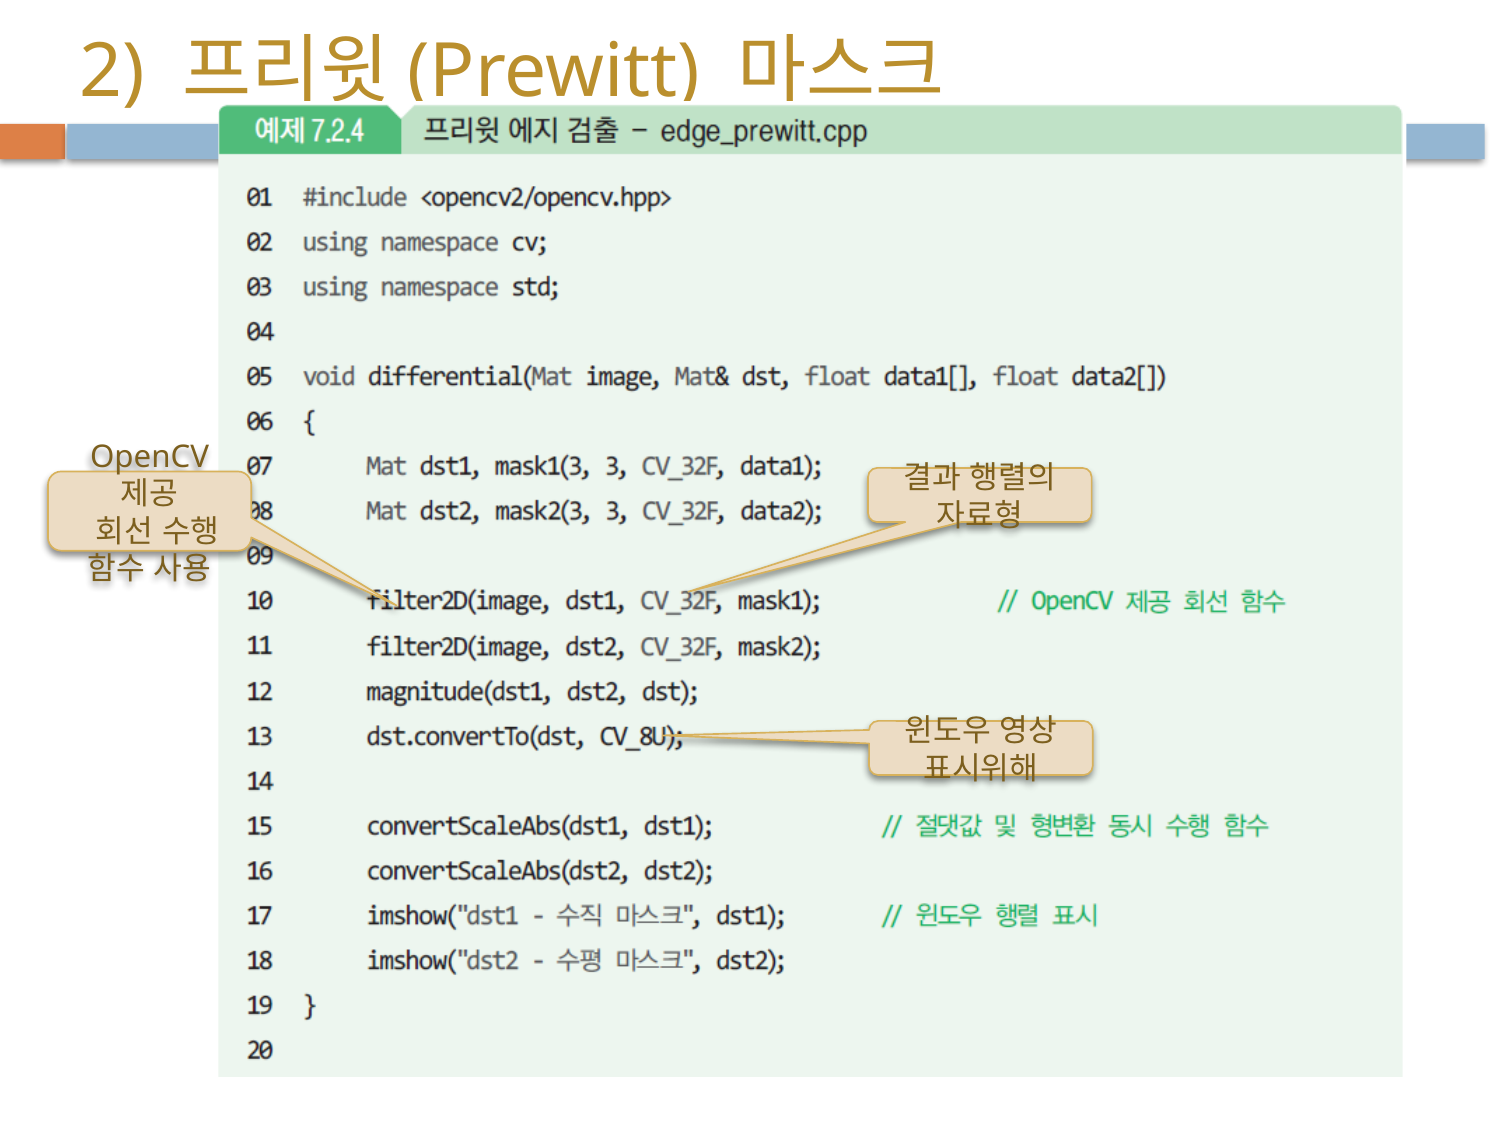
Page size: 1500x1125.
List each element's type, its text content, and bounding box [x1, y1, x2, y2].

title 2) 프리윗(Prewitt) 마스크 [64, 7, 1471, 126]
text_box OpenCV 제공 회선 수행 함수 사용 [47, 470, 212, 552]
picture [218, 101, 1407, 1077]
